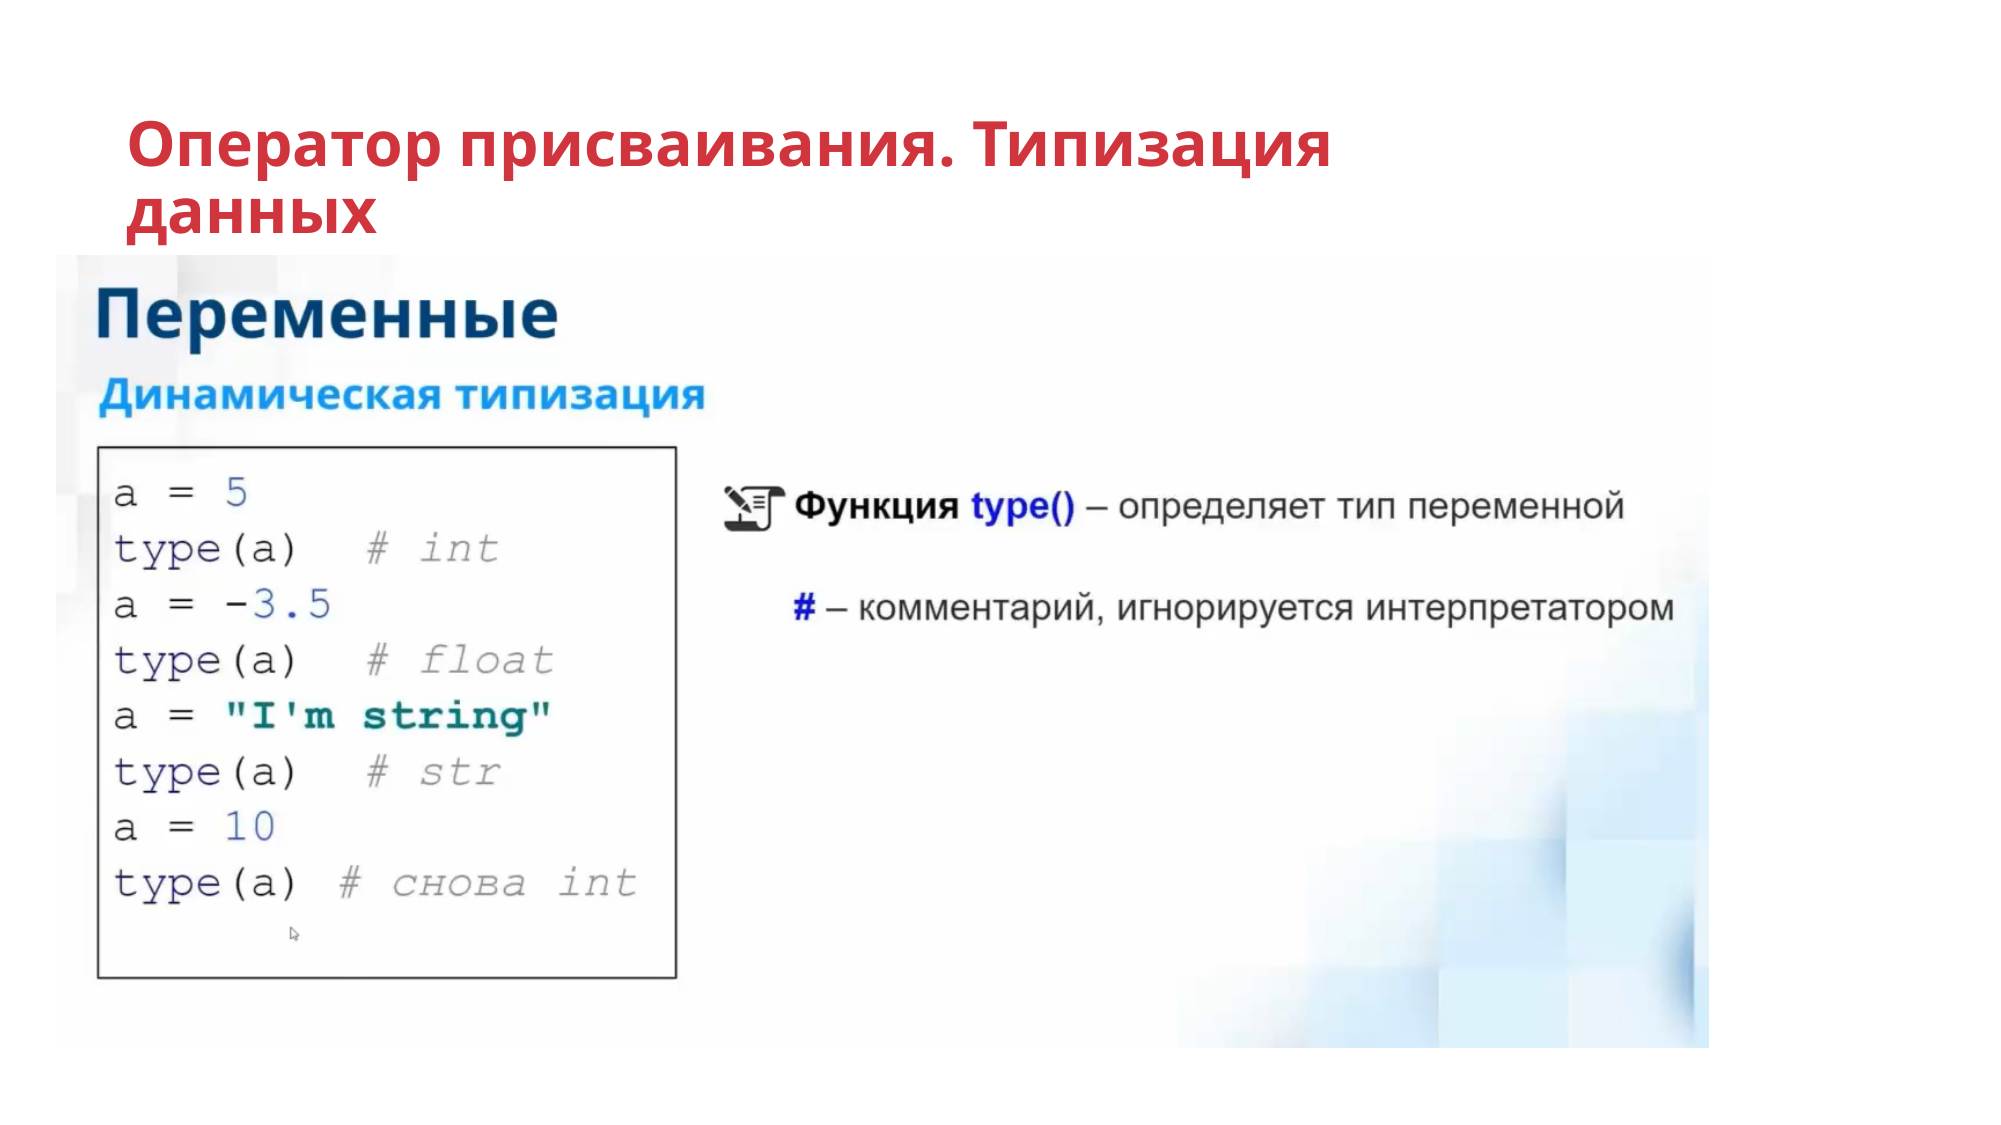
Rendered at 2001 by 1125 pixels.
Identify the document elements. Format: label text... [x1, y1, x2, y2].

title Оператор присваивания. Типизация данных [111, 77, 1598, 254]
picture [56, 255, 1709, 1049]
